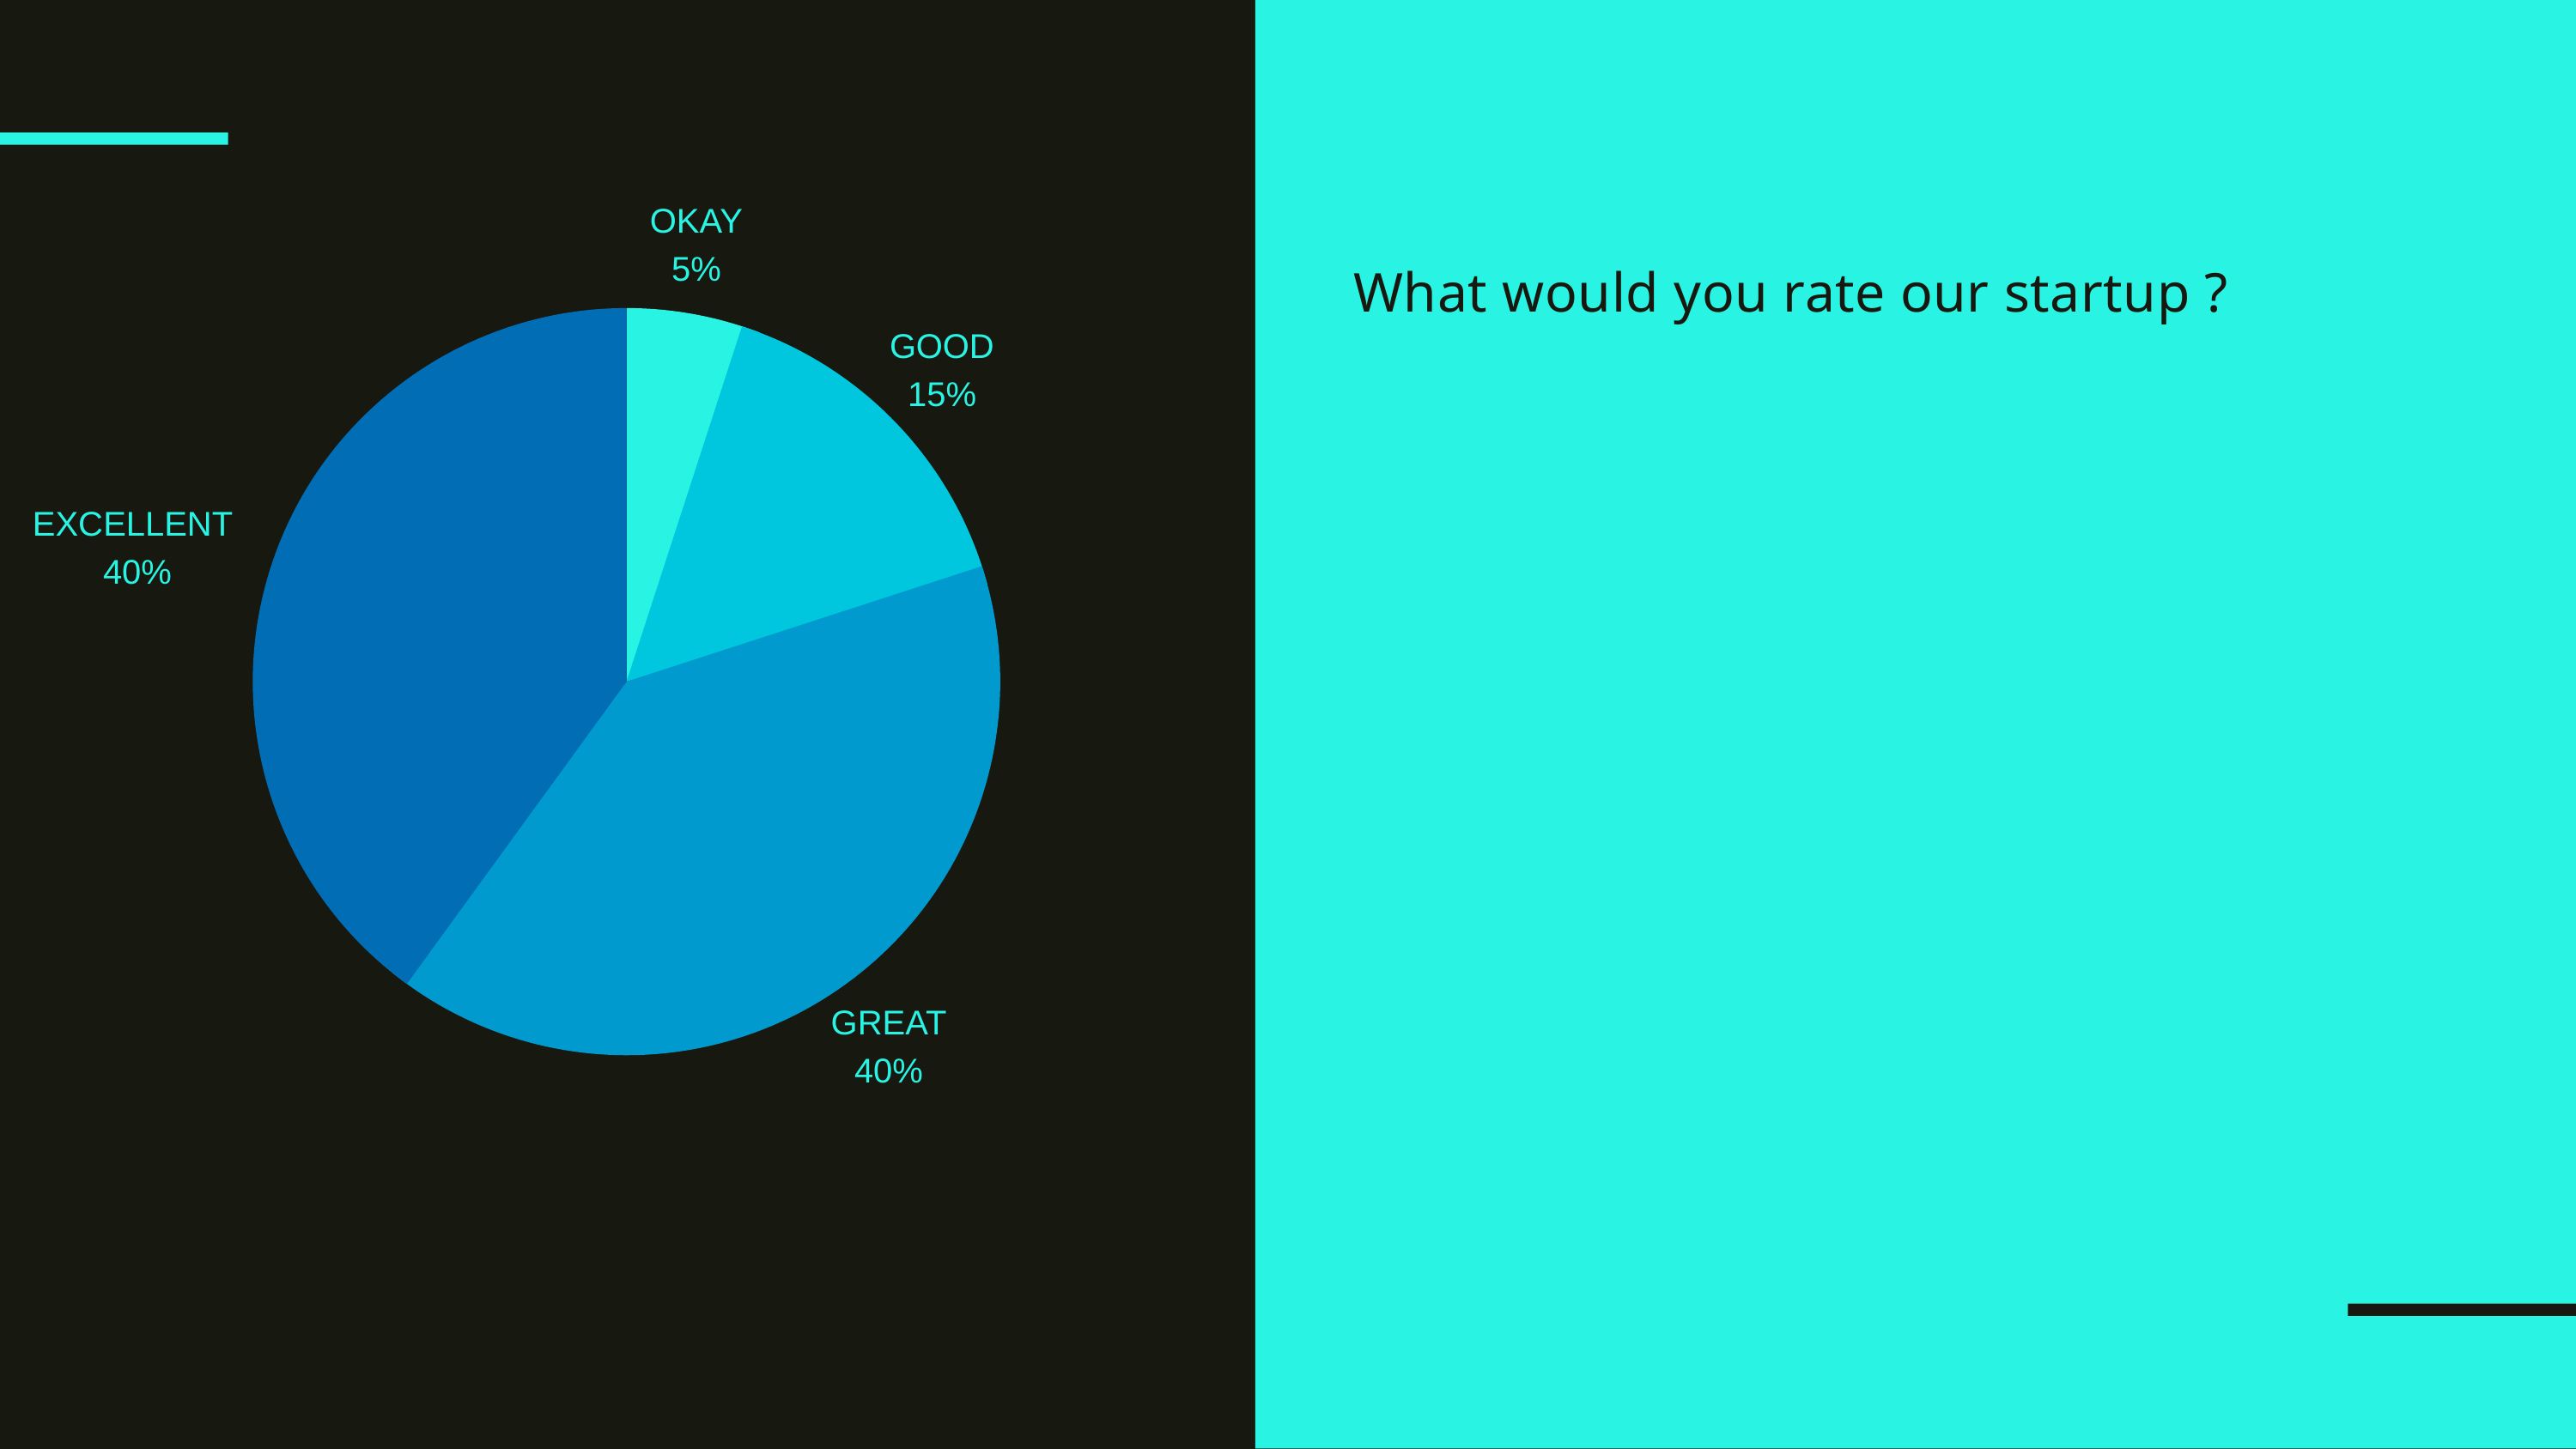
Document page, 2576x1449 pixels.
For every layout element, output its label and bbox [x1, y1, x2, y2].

text_box [32, 191, 1001, 1088]
text_box [1255, 0, 2576, 1449]
text_box [2348, 1303, 2576, 1316]
text_box [1352, 110, 2432, 316]
text_box [0, 132, 228, 145]
